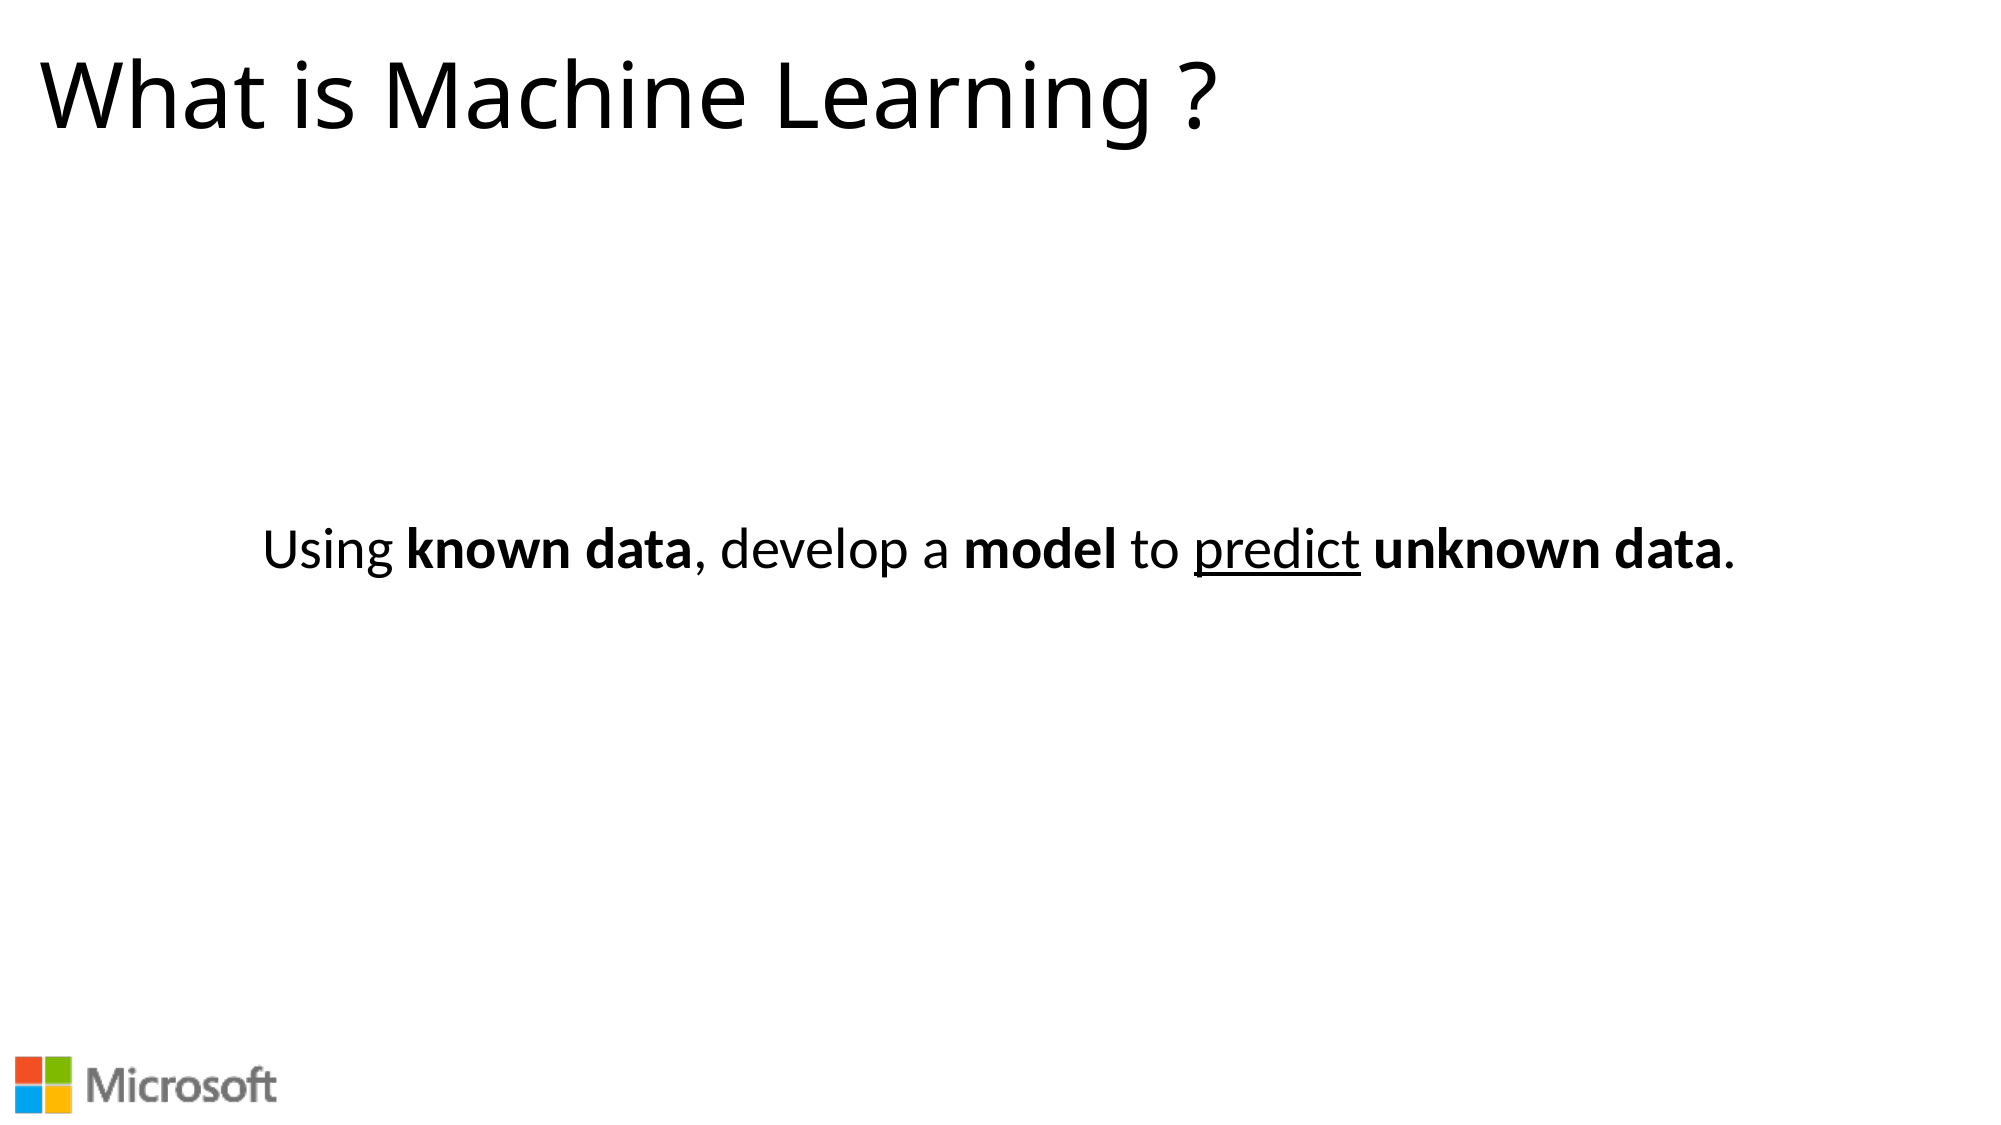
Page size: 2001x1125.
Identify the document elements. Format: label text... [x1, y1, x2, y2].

picture [14, 1054, 278, 1115]
title What is Machine Learning ? [24, 28, 1975, 168]
list Using known data, develop a model to predict unknown data. [24, 168, 1975, 1048]
